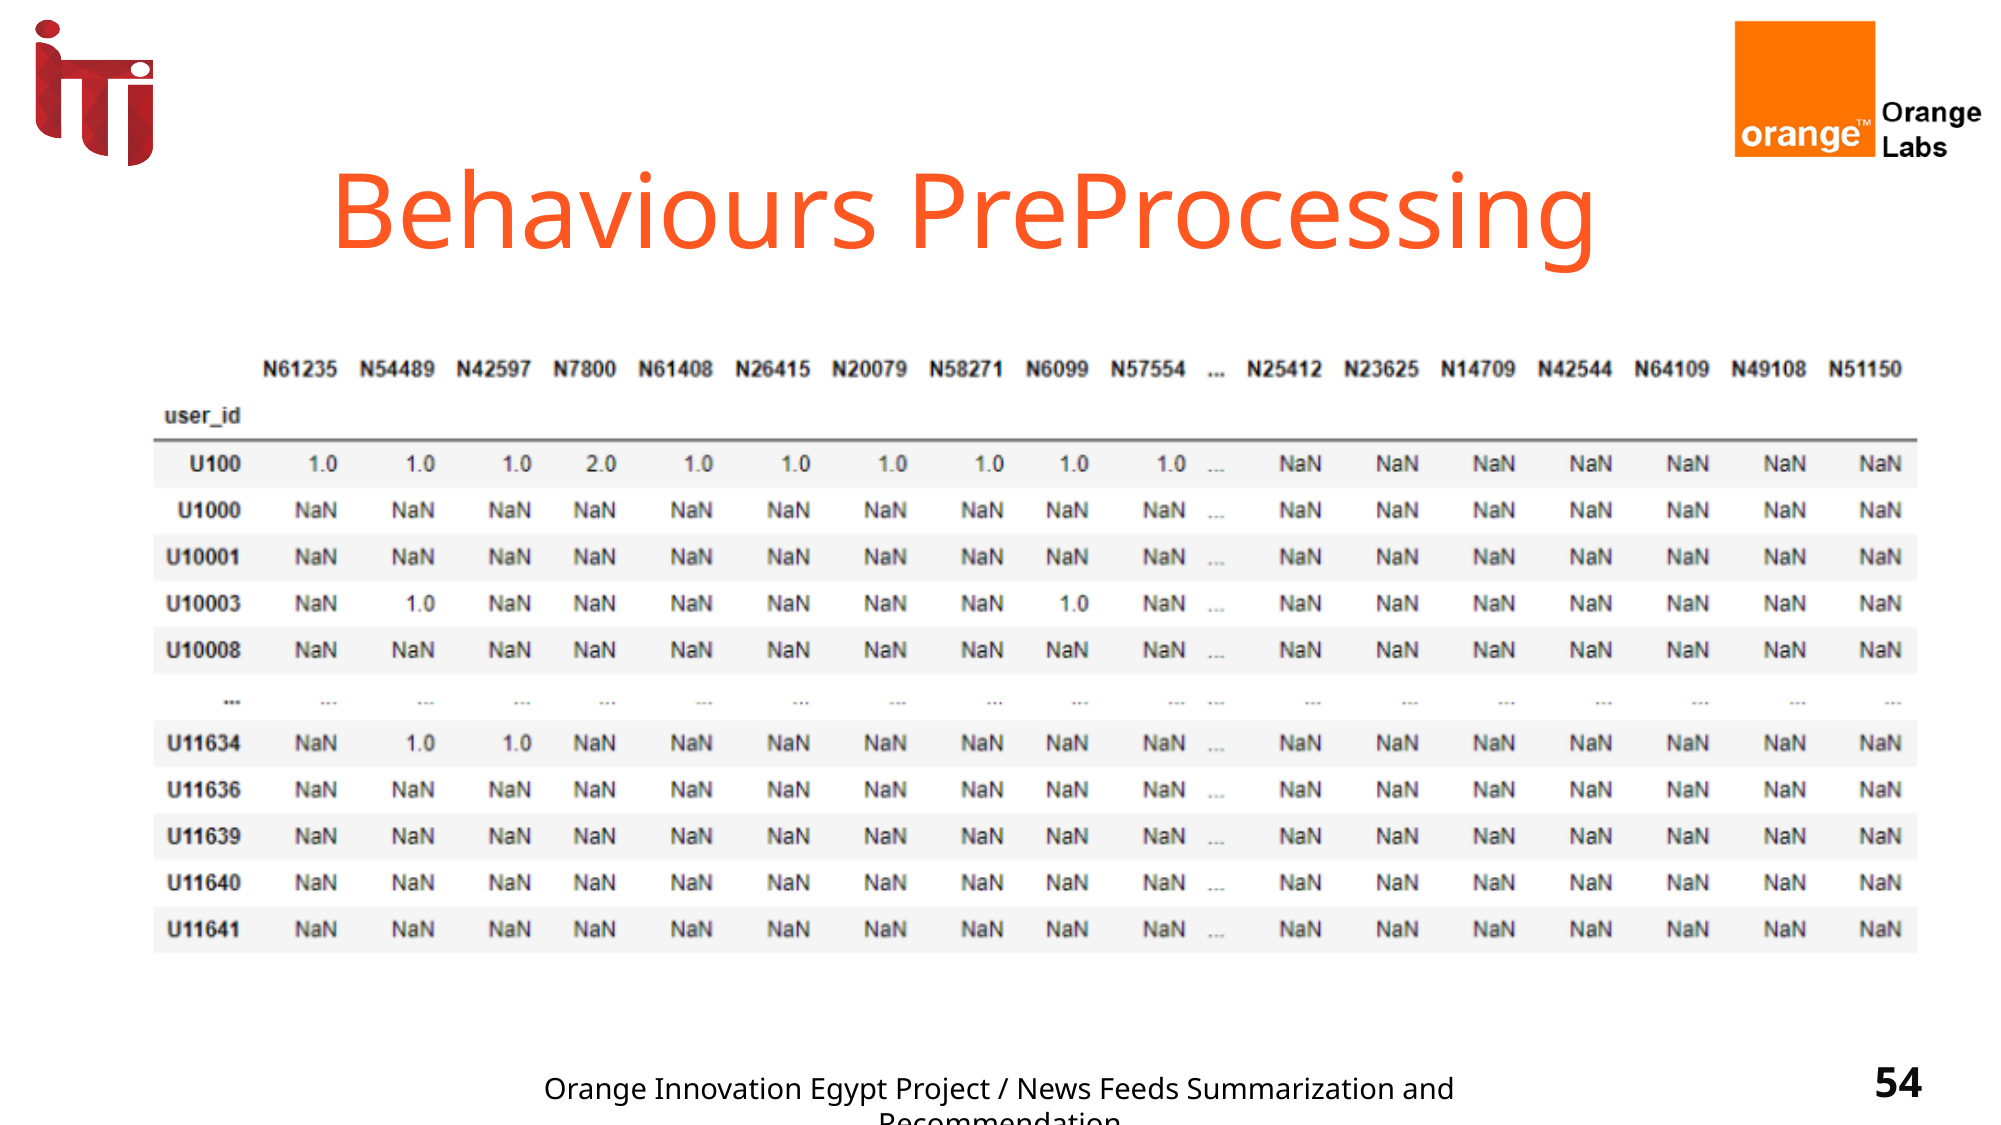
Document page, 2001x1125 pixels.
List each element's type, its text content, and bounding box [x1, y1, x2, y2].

picture [24, 0, 169, 166]
title Behaviours PreProcessing [168, 96, 1763, 339]
picture [132, 341, 1938, 960]
picture [1712, 12, 2000, 166]
slide_number ‹#› [1777, 1061, 1938, 1107]
